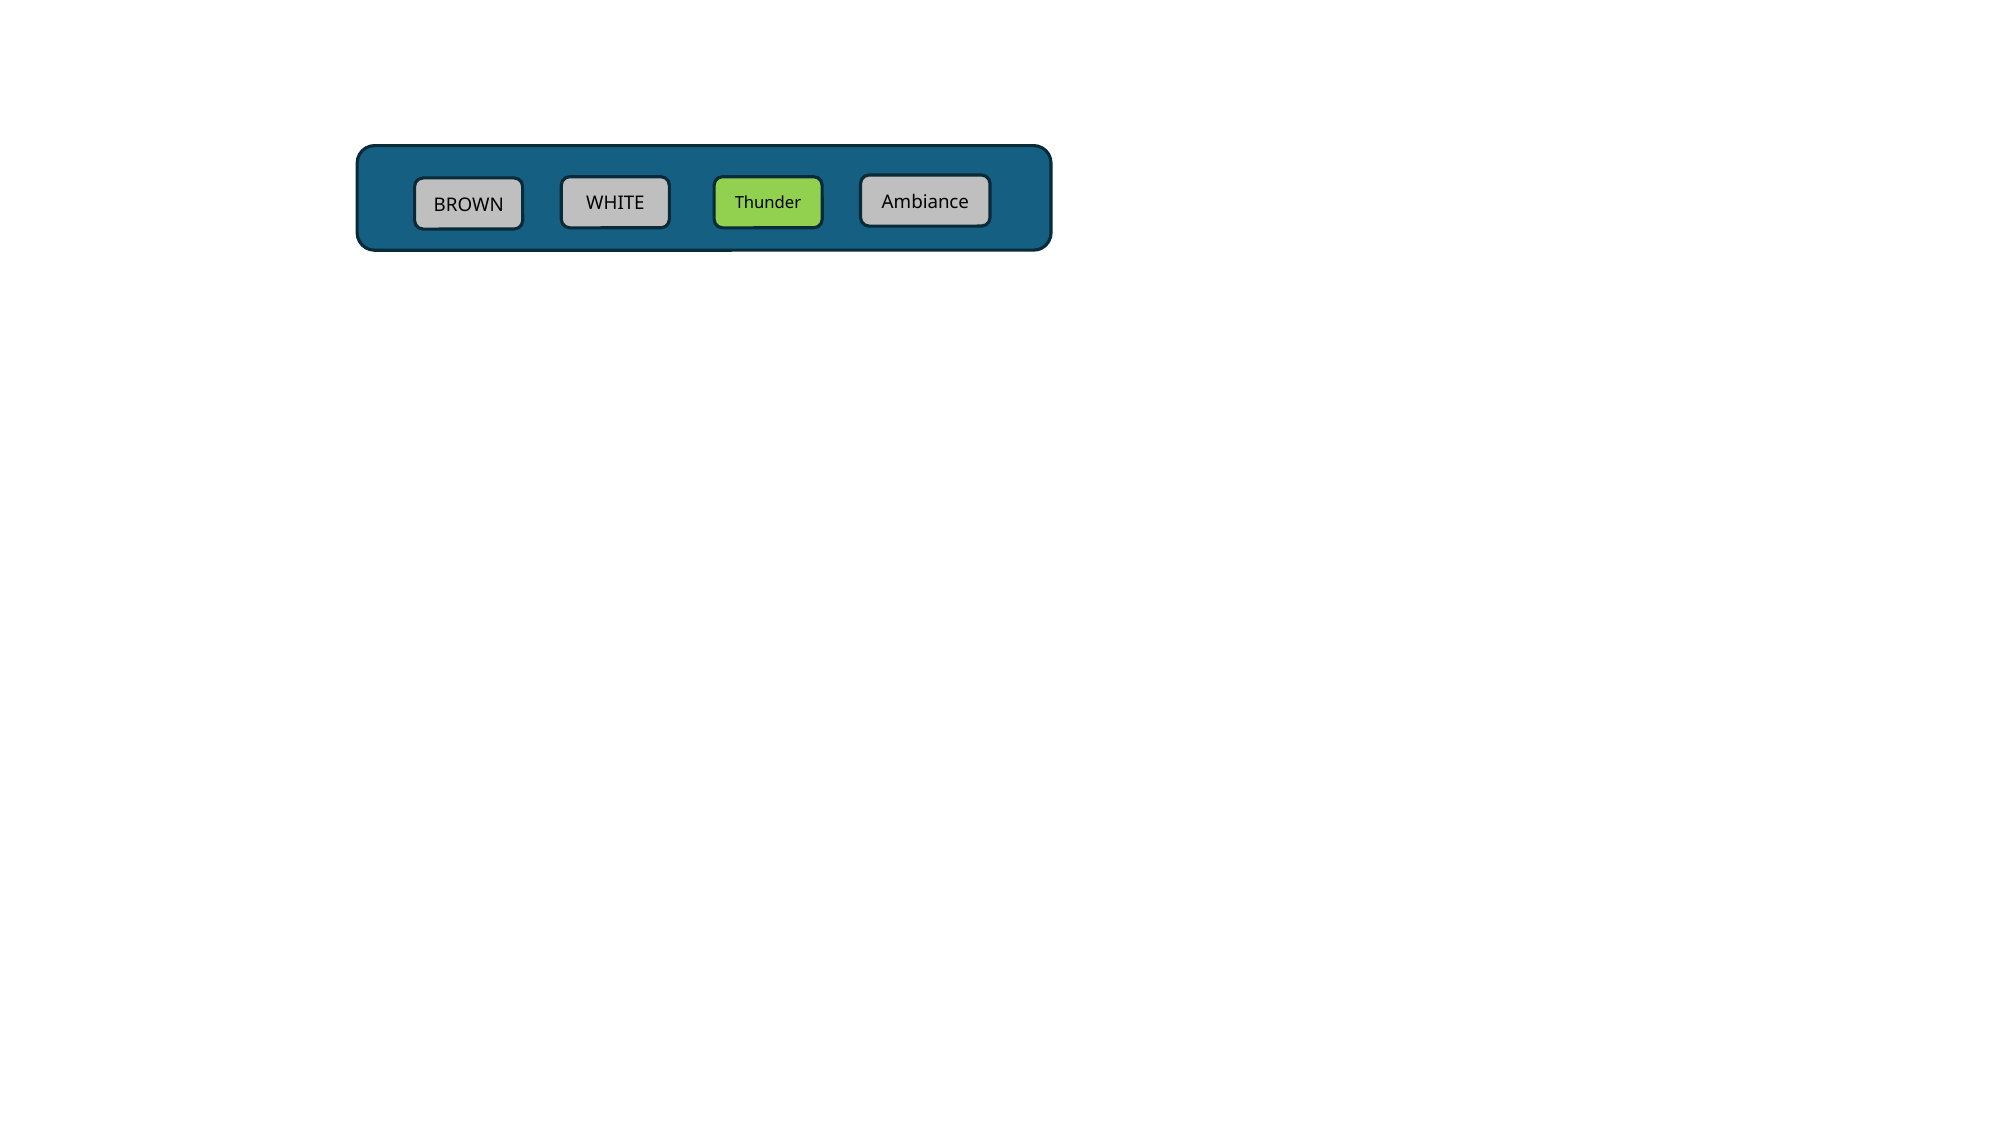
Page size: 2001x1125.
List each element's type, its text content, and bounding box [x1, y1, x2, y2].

text_box WHITE [559, 175, 671, 230]
text_box Ambiance [858, 173, 992, 228]
text_box BROWN [413, 176, 525, 231]
text_box [355, 144, 1053, 252]
text_box Thunder [712, 175, 824, 230]
